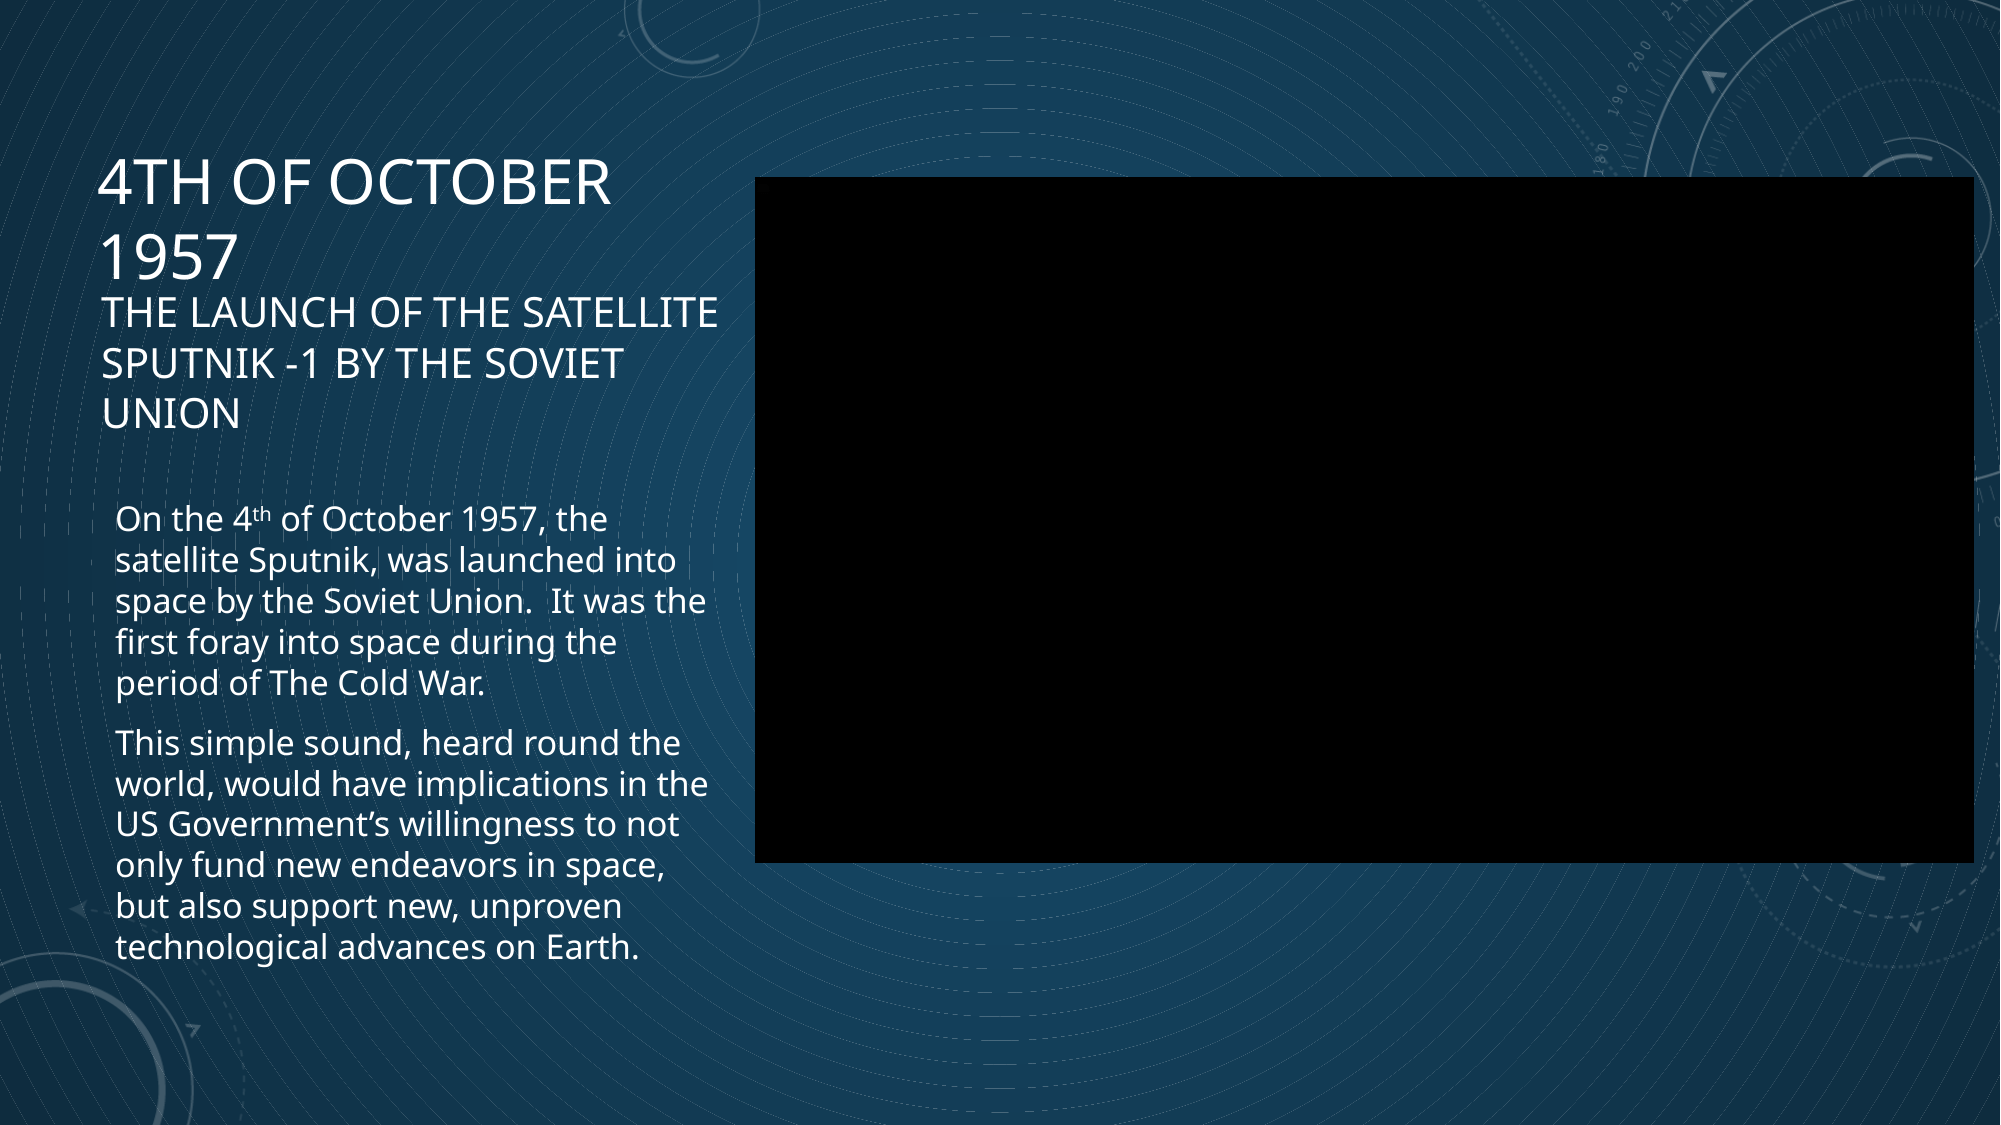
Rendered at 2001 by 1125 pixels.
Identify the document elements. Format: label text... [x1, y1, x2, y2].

title 4th of October 1957 [82, 113, 744, 320]
picture [0, 0, 2000, 1125]
list On the 4th of October 1957, the satellite Sputnik, was launched into space by the Soviet Union. It was the first foray into space during the period of The Cold War. This simple sound, heard round the world, would have implications in the US Government’s willingness to not only fund new endeavors in space, but also support new, unproven technological advances on Earth. [100, 490, 726, 982]
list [754, 176, 1975, 864]
text_box The launch of the satellite sputnik -1 by the soviet union [86, 258, 748, 465]
